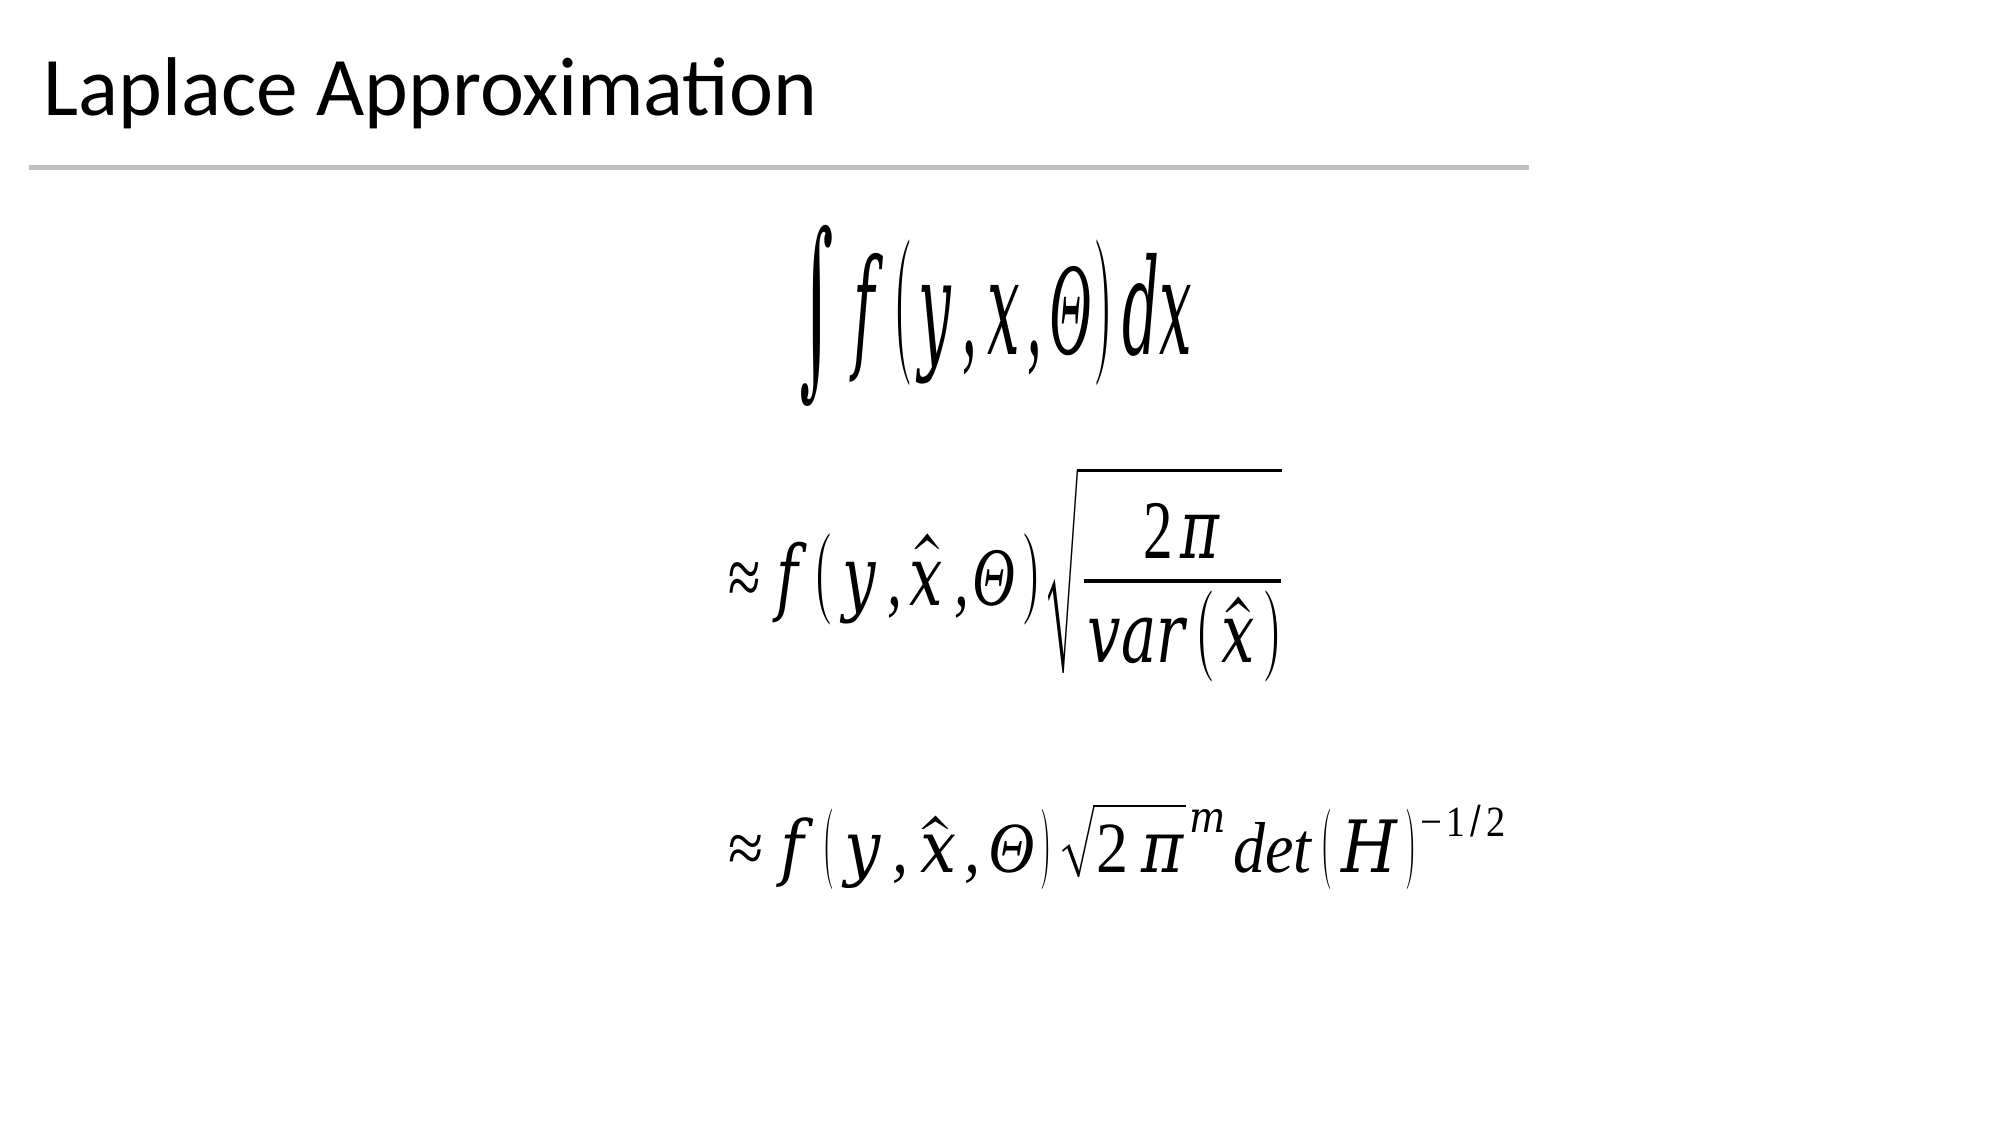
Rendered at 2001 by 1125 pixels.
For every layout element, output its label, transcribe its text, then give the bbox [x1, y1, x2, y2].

text_box Laplace Approximation [29, 24, 1606, 140]
